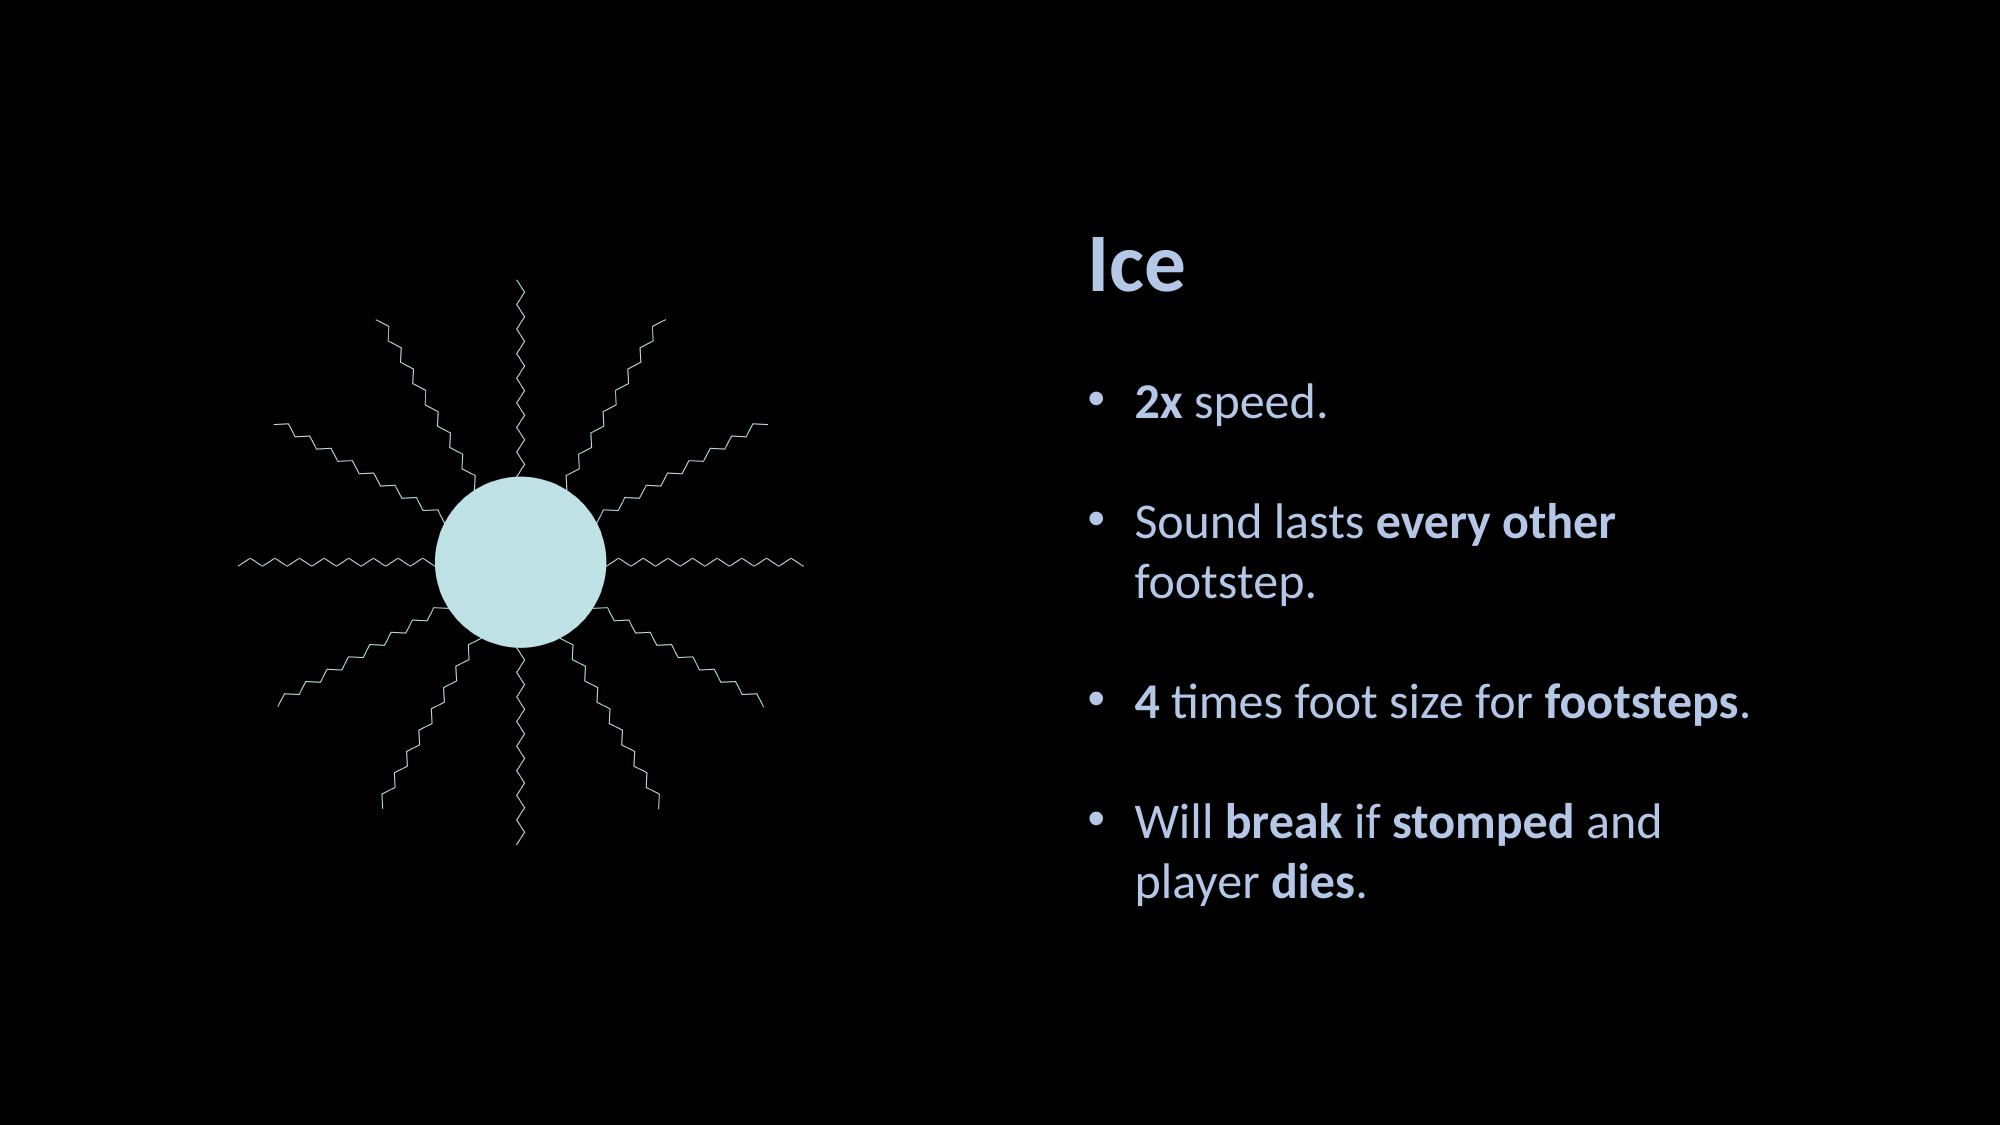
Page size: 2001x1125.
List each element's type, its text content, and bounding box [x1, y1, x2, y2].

text_box Ice 2x speed. Sound lasts every other footstep. 4 times foot size for footsteps. Will break if stomped and player dies. [1072, 201, 1780, 916]
picture [220, 261, 821, 863]
